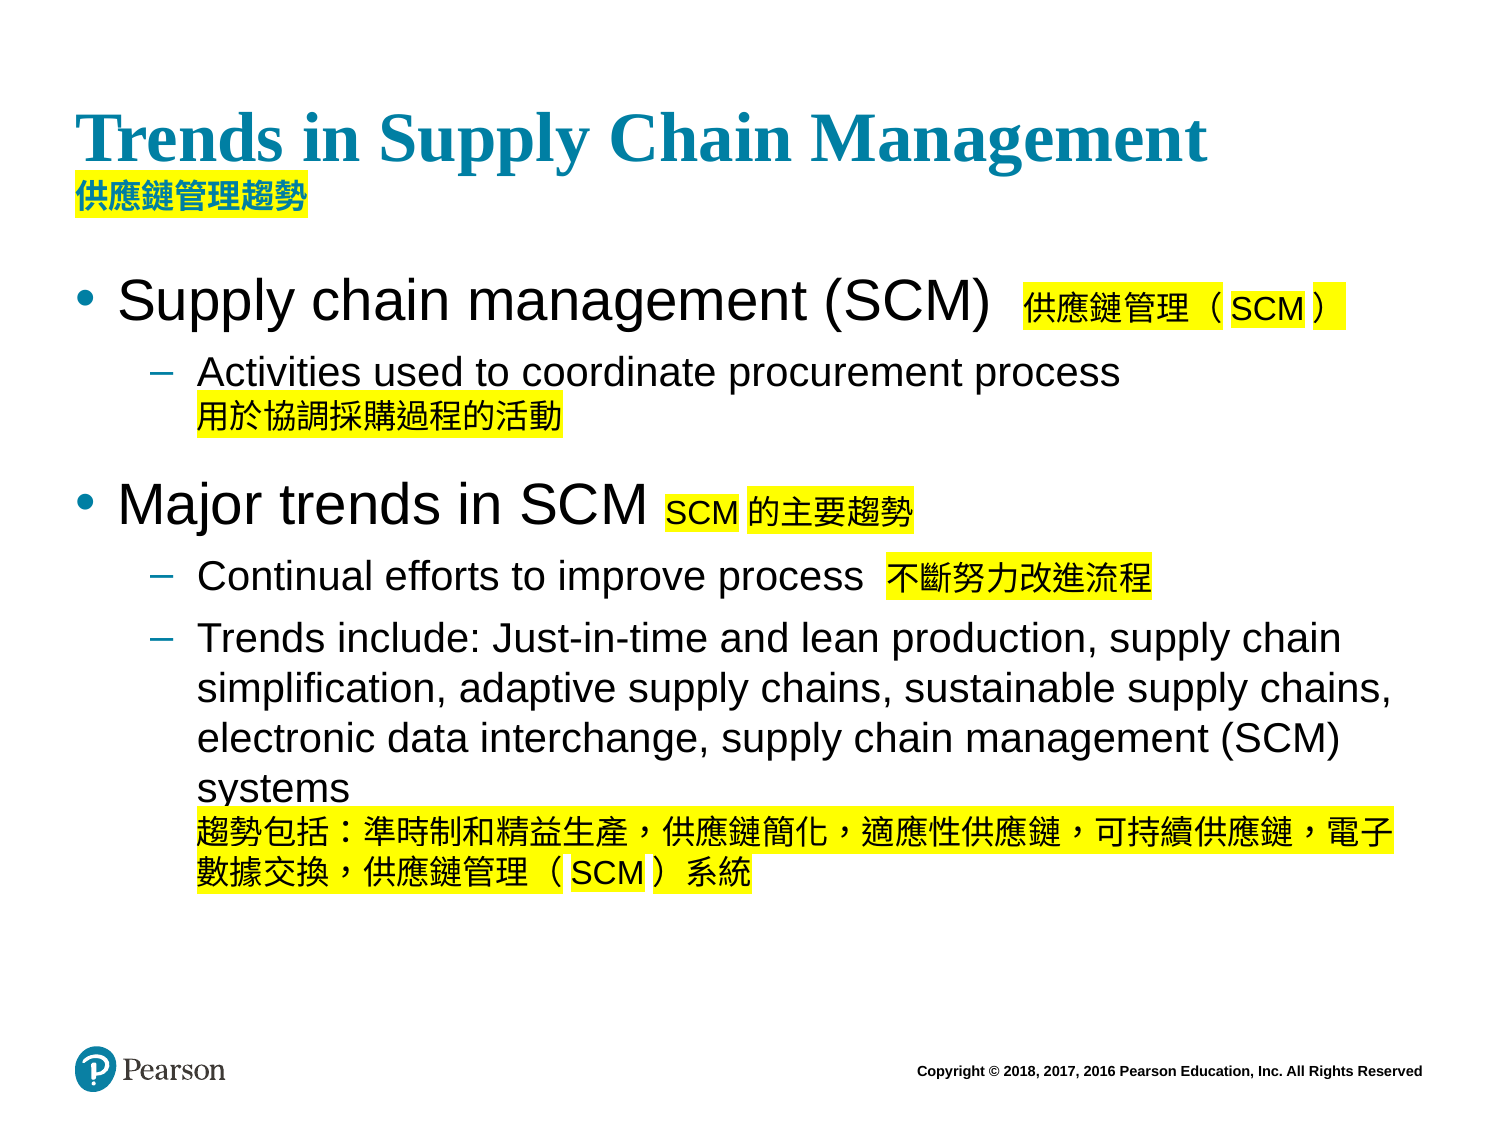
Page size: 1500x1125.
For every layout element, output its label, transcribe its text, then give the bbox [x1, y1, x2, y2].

list Supply chain management (SCM) 供應鏈管理（SCM） Activities used to coordinate procurement process 用於協調採購過程的活動 Major trends in SCM SCM的主要趨勢 Continual efforts to improve process 不斷努力改進流程 Trends include: Just-in-time and lean production, supply chain simplification, adaptive supply chains, sustainable supply chains, electronic data interchange, supply chain management (SCM) systems 趨勢包括：準時制和精益生產，供應鏈簡化，適應性供應鏈，可持續供應鏈，電子數據交換，供應鏈管理（SCM）系統 [75, 262, 1425, 1005]
title Trends in Supply Chain Management 供應鏈管理趨勢 [75, 35, 1425, 216]
